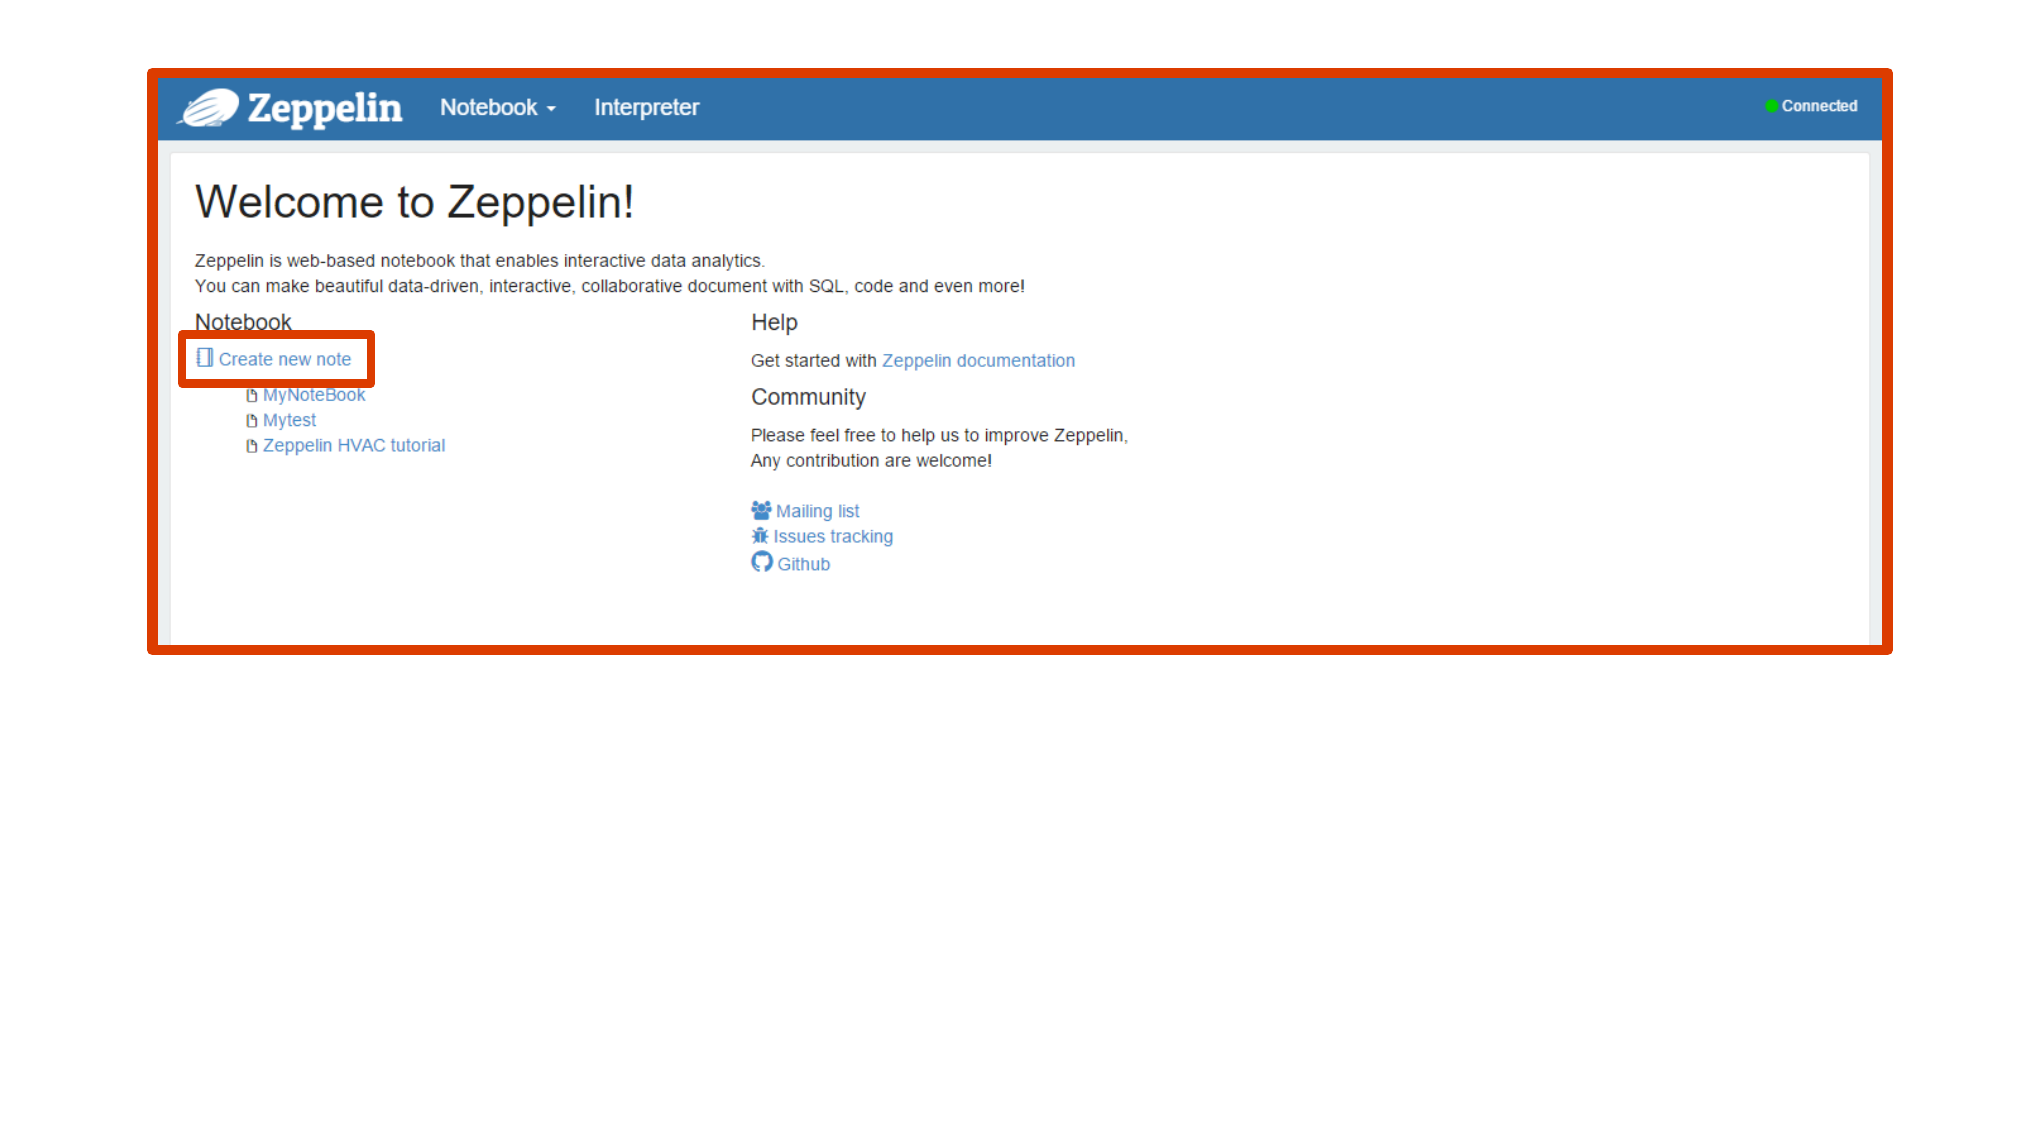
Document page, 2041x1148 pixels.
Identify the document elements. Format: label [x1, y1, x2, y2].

text_box [157, 77, 1883, 646]
